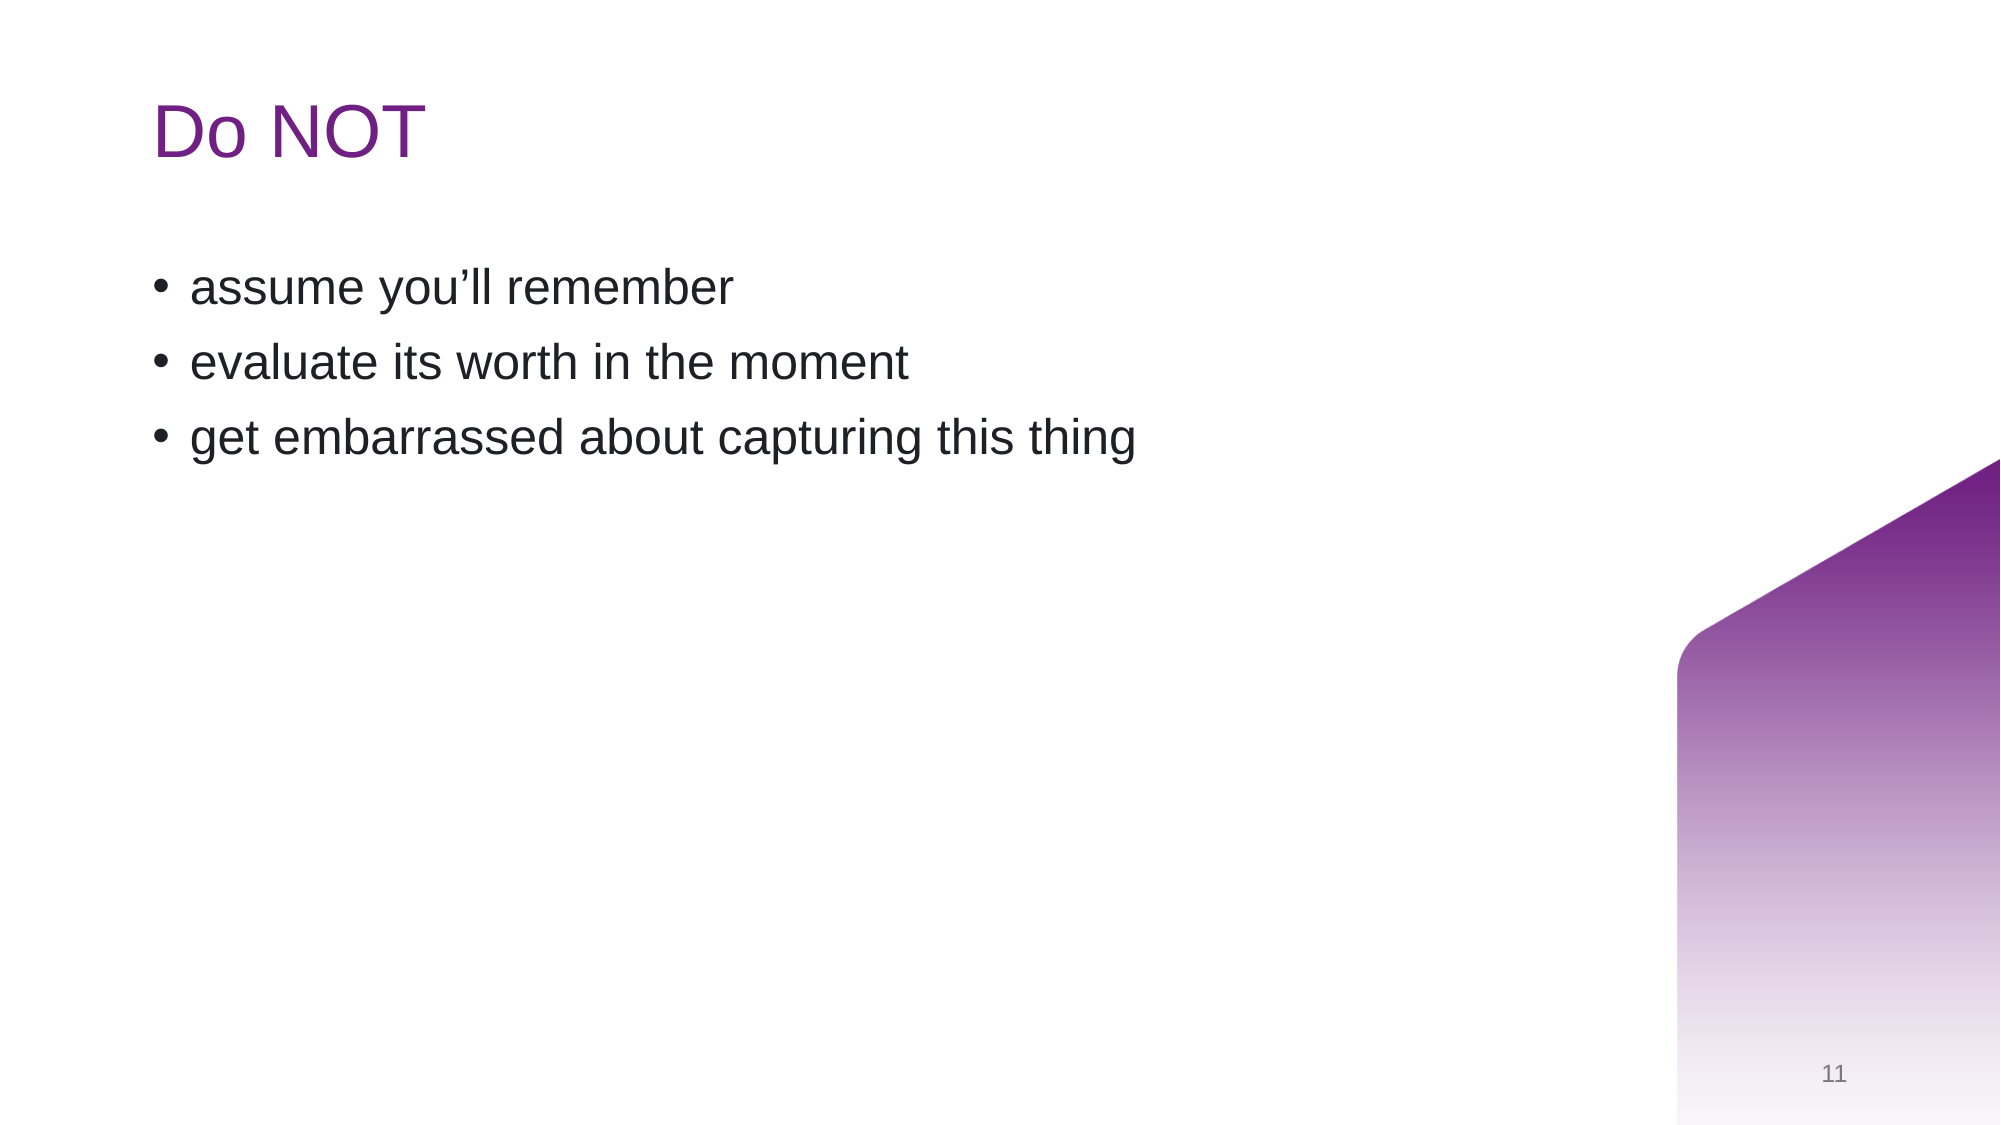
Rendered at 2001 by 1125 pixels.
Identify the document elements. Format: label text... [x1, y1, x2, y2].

picture [1166, 200, 2000, 1125]
list assume you’ll remember evaluate its worth in the moment get embarrassed about capturing this thing [137, 254, 1589, 921]
slide_number 11 [1412, 1042, 1863, 1103]
title Do NOT [137, 88, 1775, 179]
